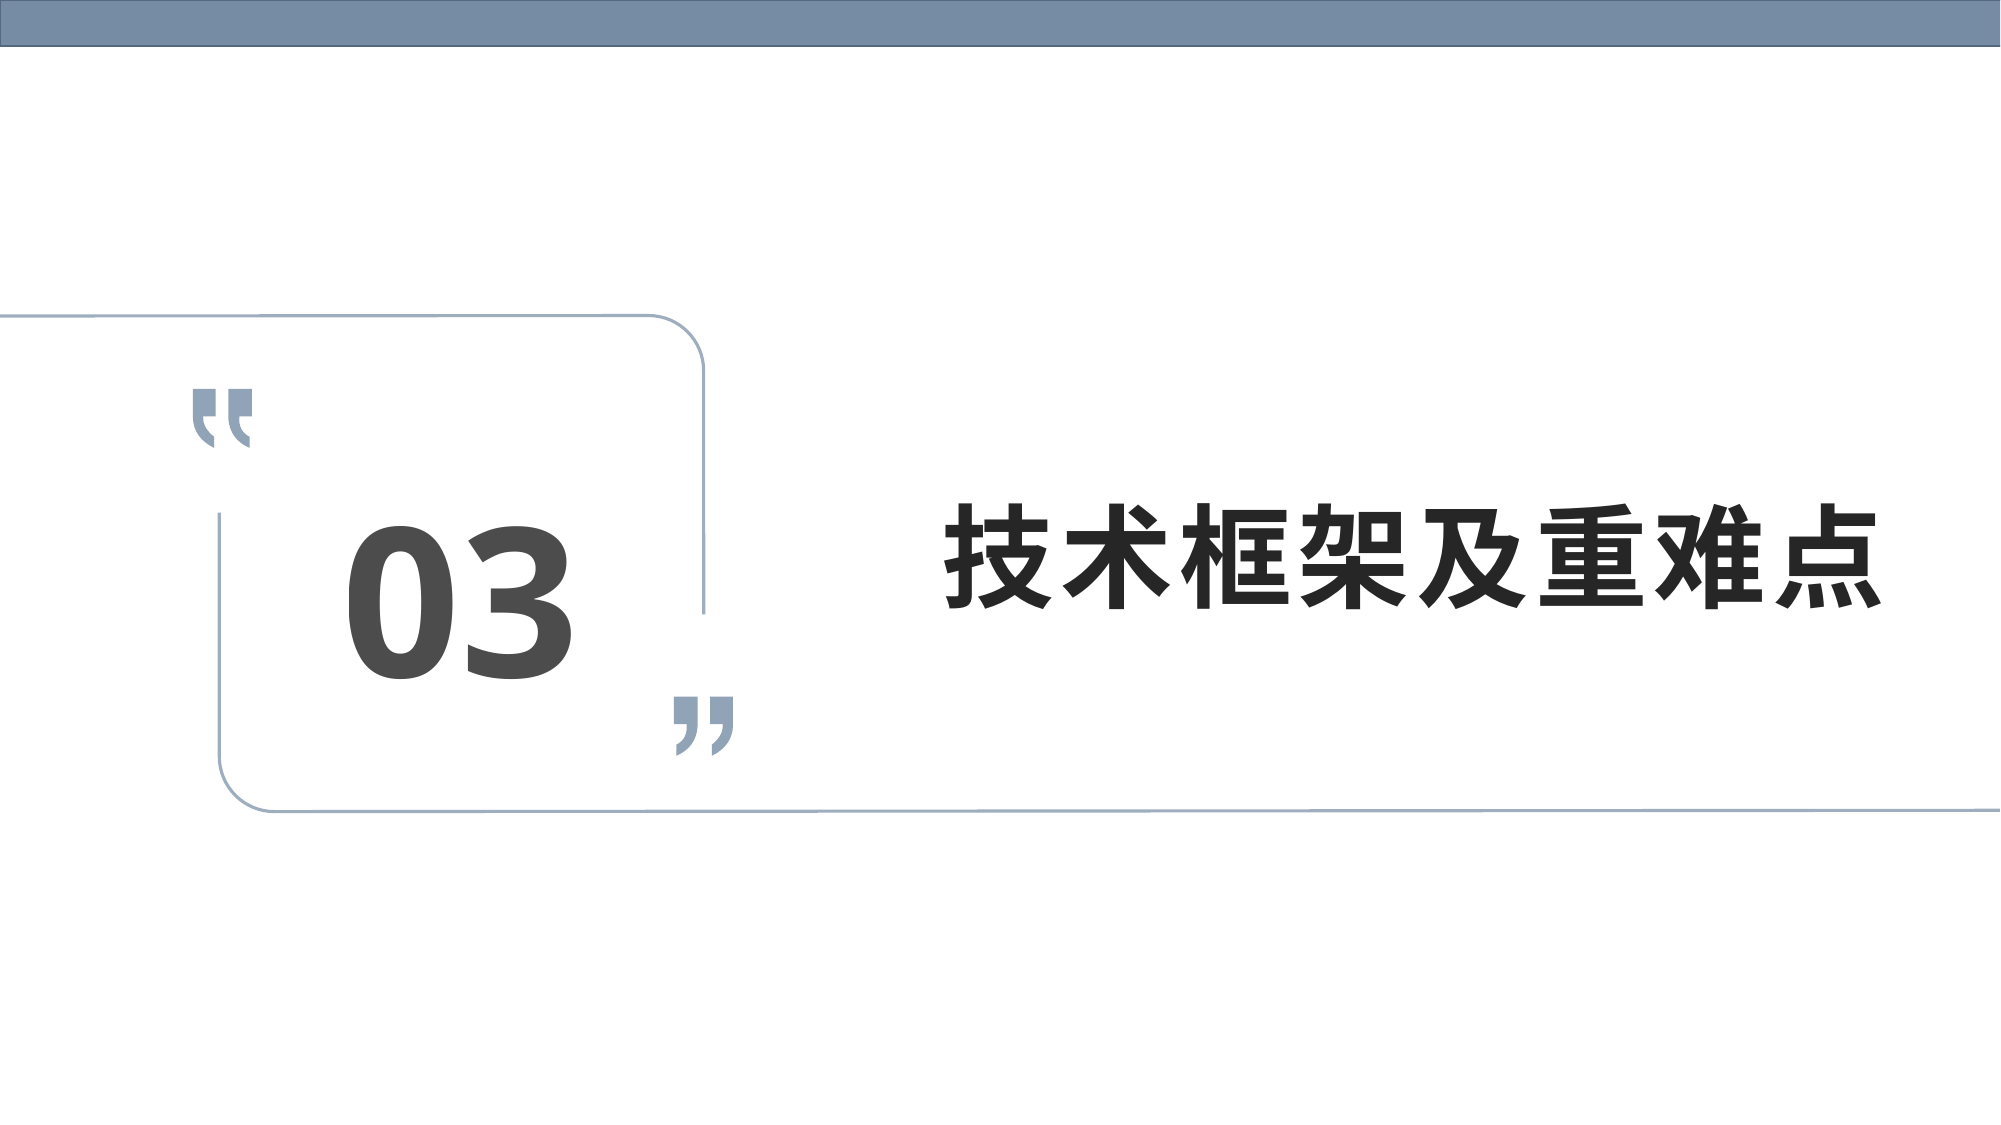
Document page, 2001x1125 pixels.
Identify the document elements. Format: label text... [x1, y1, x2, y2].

list 03 [209, 383, 712, 772]
title 技术框架及重难点 [921, 395, 1907, 714]
